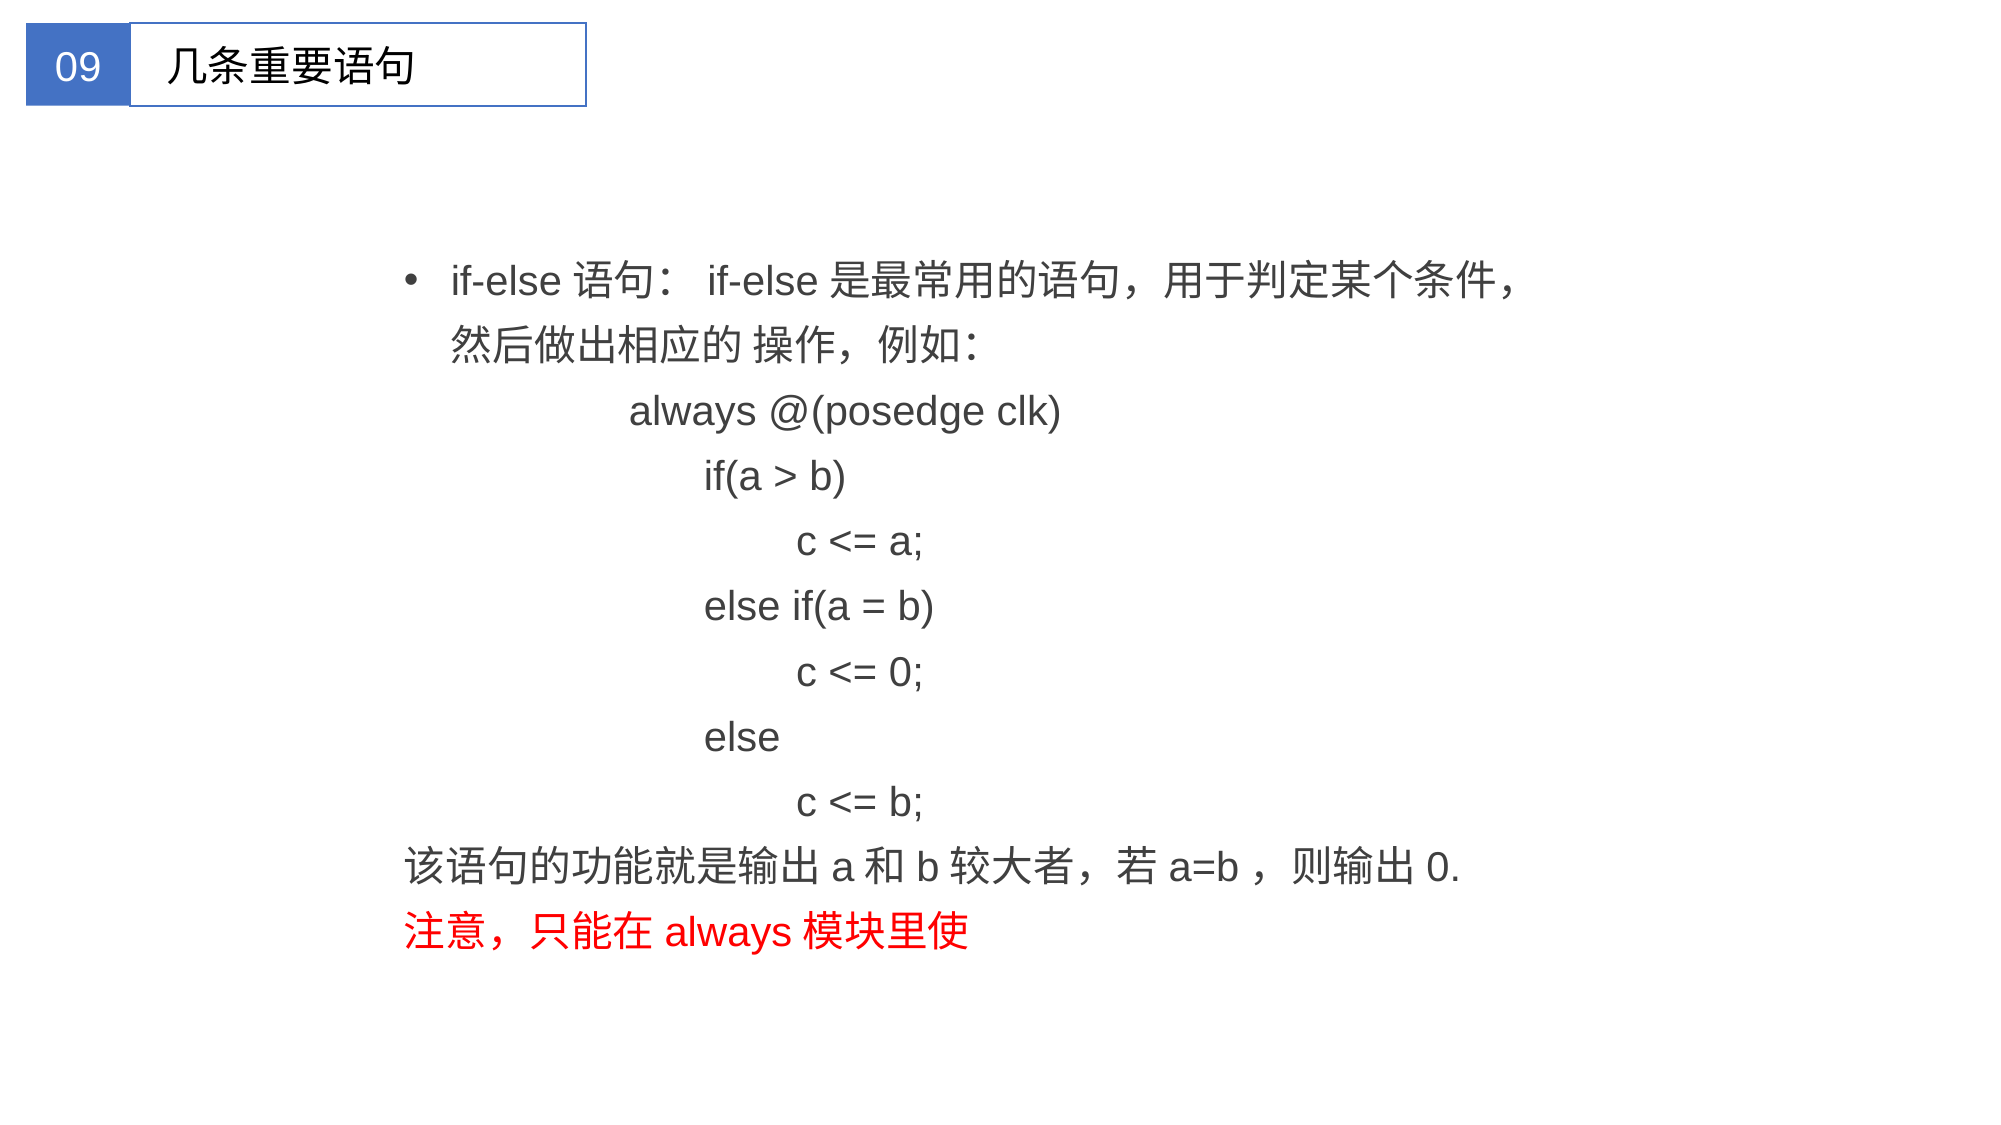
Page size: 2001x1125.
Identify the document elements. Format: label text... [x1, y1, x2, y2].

text_box if-else语句：if-else是最常用的语句，用于判定某个条件，然后做出相应的 操作，例如： always @(posedge clk) if(a > b) c <= a; else if(a = b) c <= 0; else c <= b; 该语句的功能就是输出a和b较大者，若a=b，则输出0. 注意，只能在always模块里使 [389, 231, 1563, 1125]
text_box 09 [25, 22, 129, 107]
text_box 几条重要语句 [151, 36, 604, 93]
text_box [129, 22, 587, 107]
